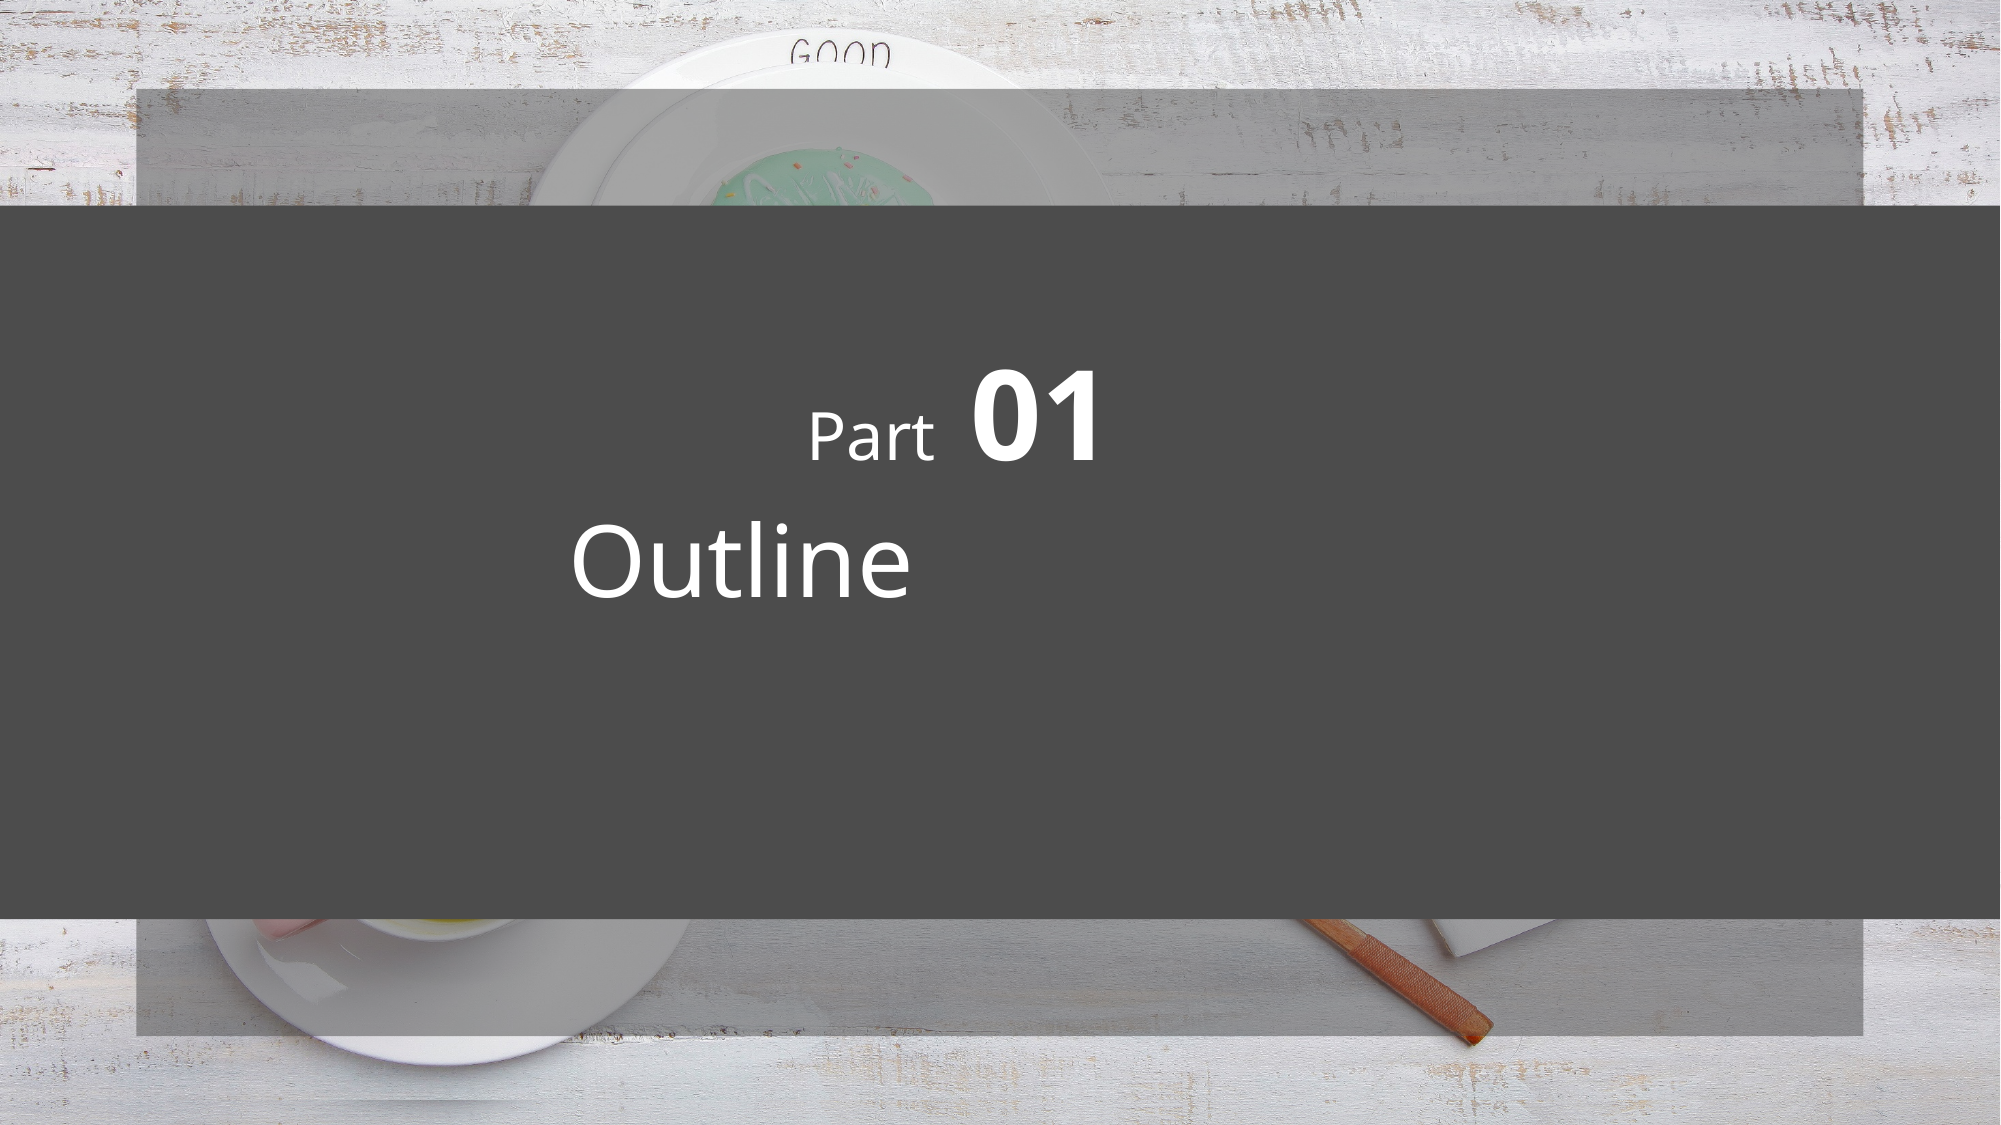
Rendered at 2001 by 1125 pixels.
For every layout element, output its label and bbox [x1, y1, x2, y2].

text_box [553, 328, 1447, 710]
picture [0, 0, 2001, 1125]
